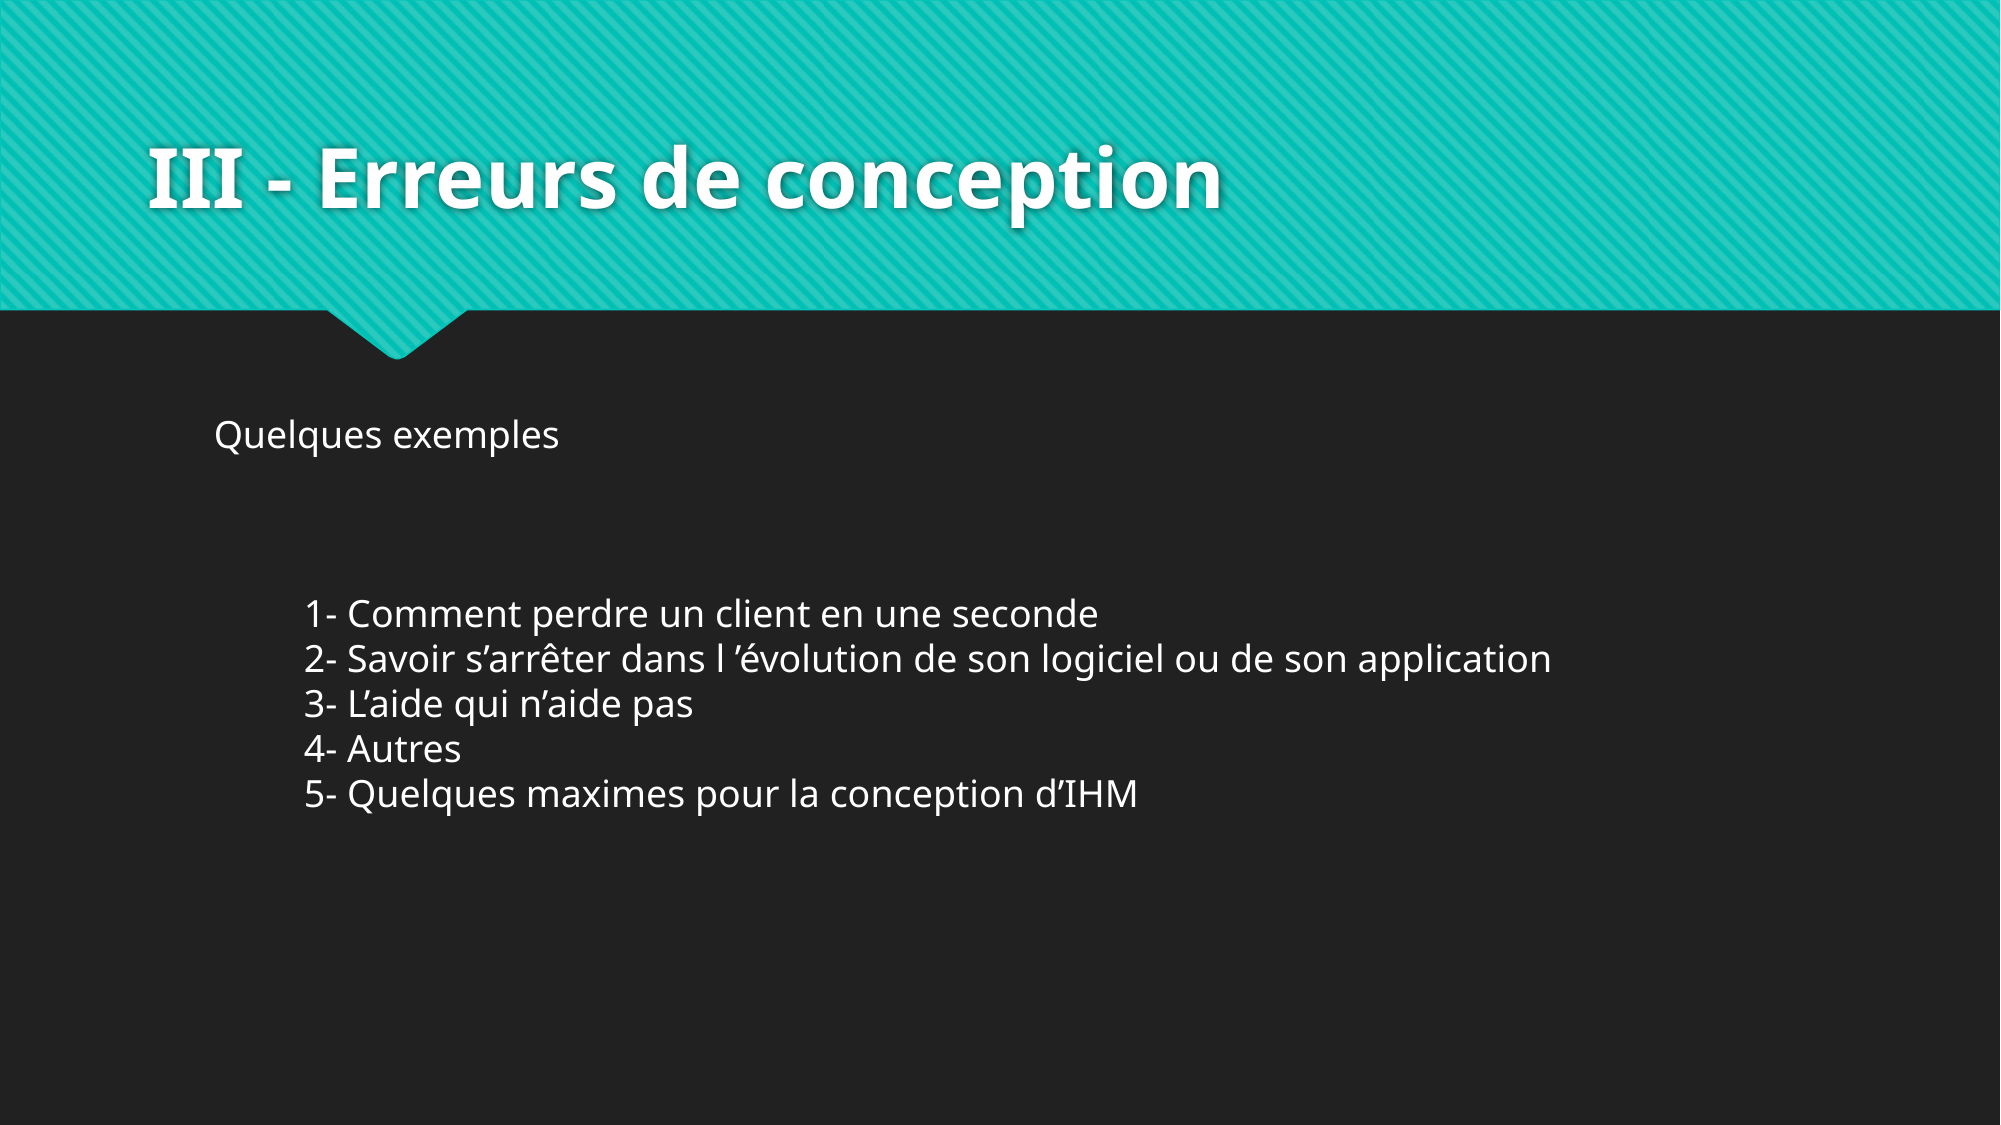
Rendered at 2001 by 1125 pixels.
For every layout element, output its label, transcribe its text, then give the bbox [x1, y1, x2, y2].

title III - Erreurs de conception [132, 73, 1868, 233]
text_box Quelques exemples [199, 403, 614, 464]
text_box 1- Comment perdre un client en une seconde 2- Savoir s’arrêter dans l ’évolution de son logiciel ou de son application 3- L’aide qui n’aide pas 4- Autres 5- Quelques maximes pour la conception d’IHM [289, 583, 1731, 823]
